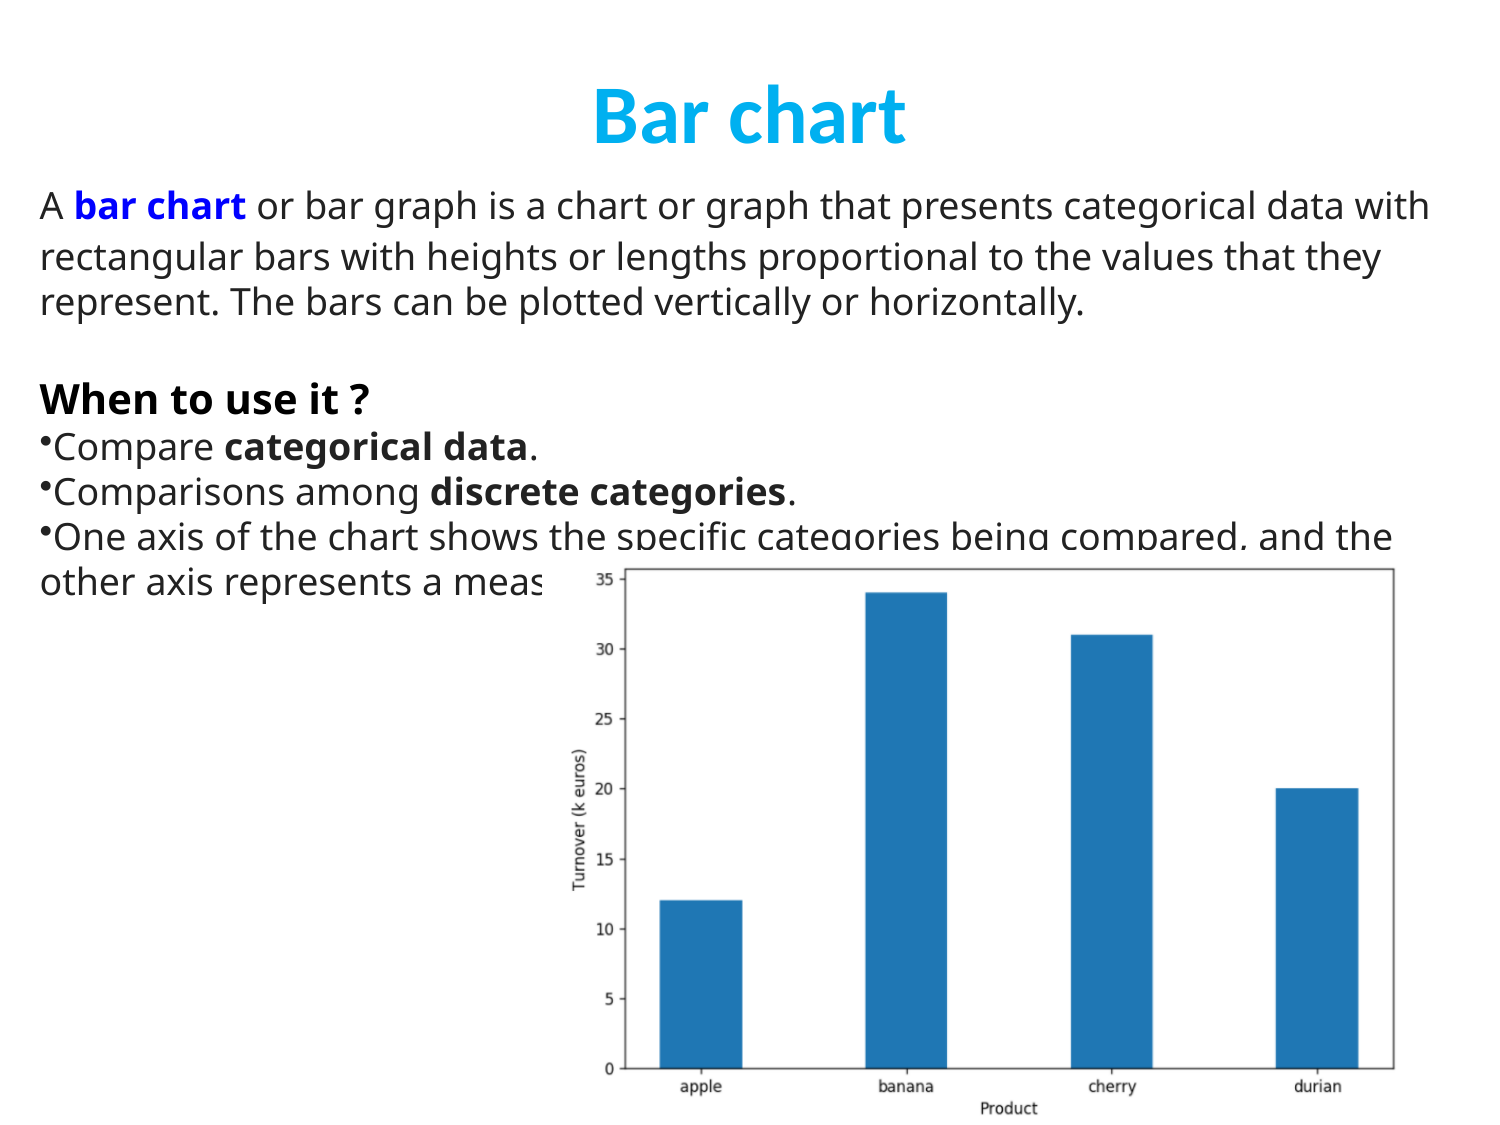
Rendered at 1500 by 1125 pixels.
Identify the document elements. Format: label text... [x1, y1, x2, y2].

picture [541, 550, 1423, 1125]
title Bar chart [75, 45, 1425, 174]
text_box A bar chart or bar graph is a chart or graph that presents categorical data with rectangular bars with heights or lengths proportional to the values that they represent. The bars can be plotted vertically or horizontally. When to use it ? Compare categorical data. Comparisons among discrete categories. One axis of the chart shows the specific categories being compared, and the other axis represents a measured value. [24, 174, 1463, 611]
